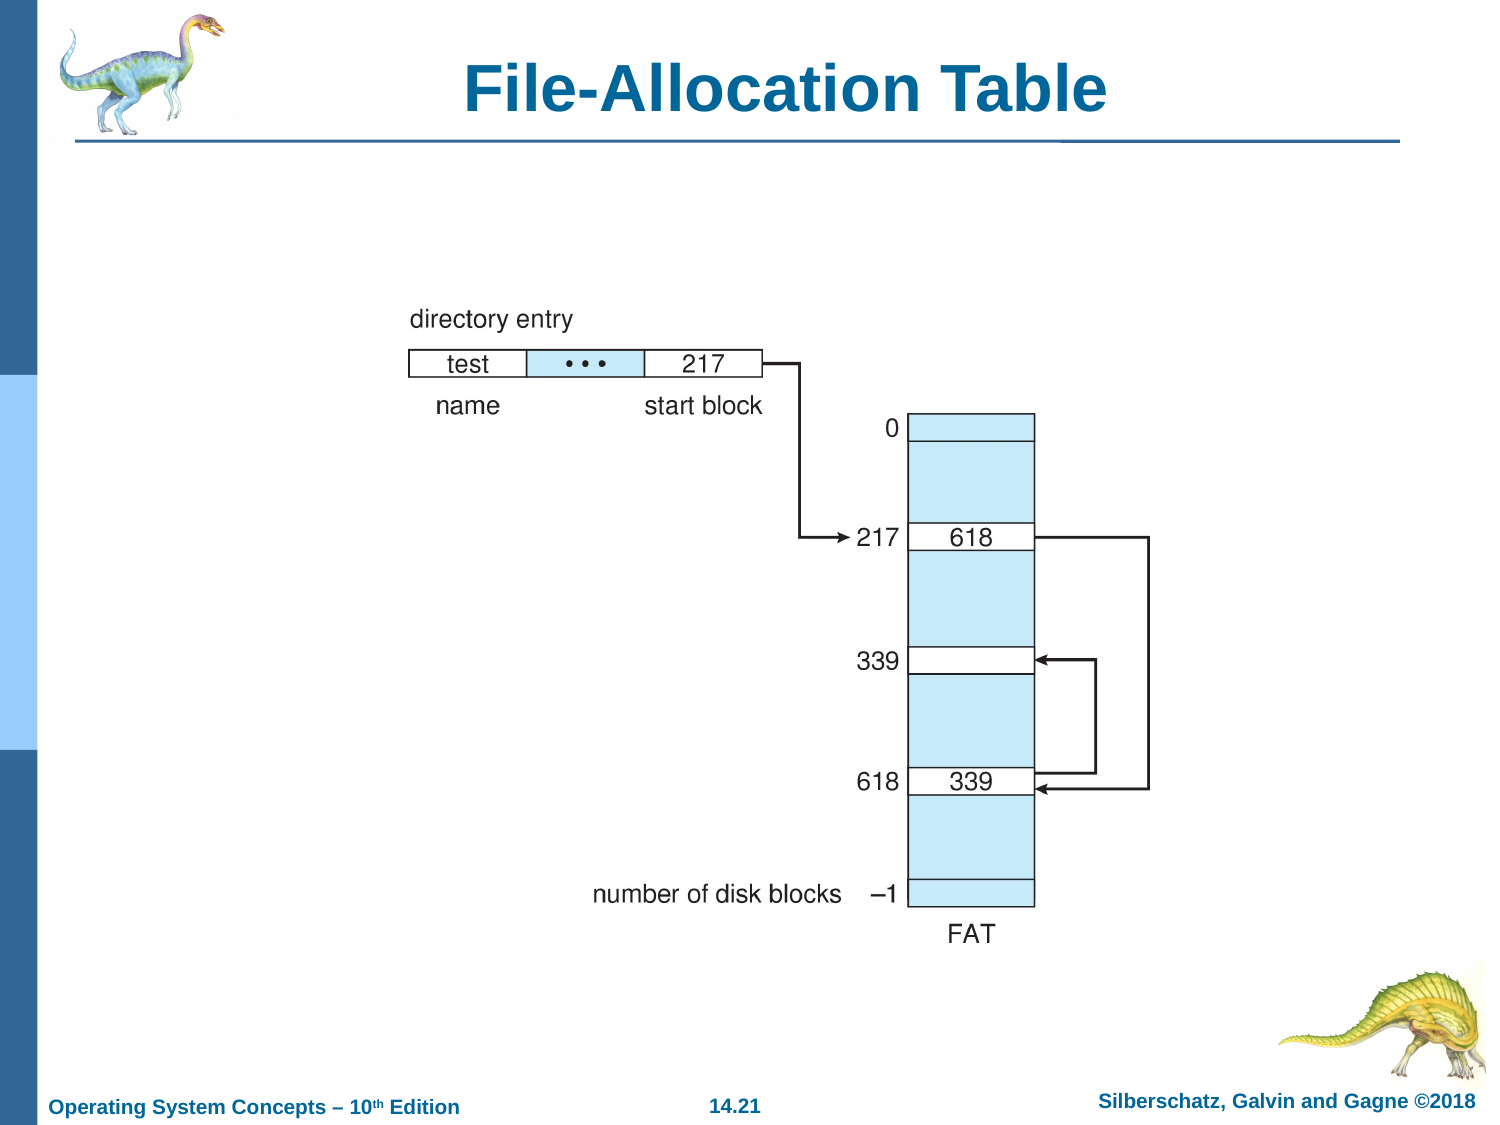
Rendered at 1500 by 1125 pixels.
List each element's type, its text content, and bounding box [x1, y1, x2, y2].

picture [407, 304, 1150, 955]
picture [1275, 959, 1486, 1090]
picture [46, 0, 243, 149]
title File-Allocation Table [163, 38, 1410, 133]
